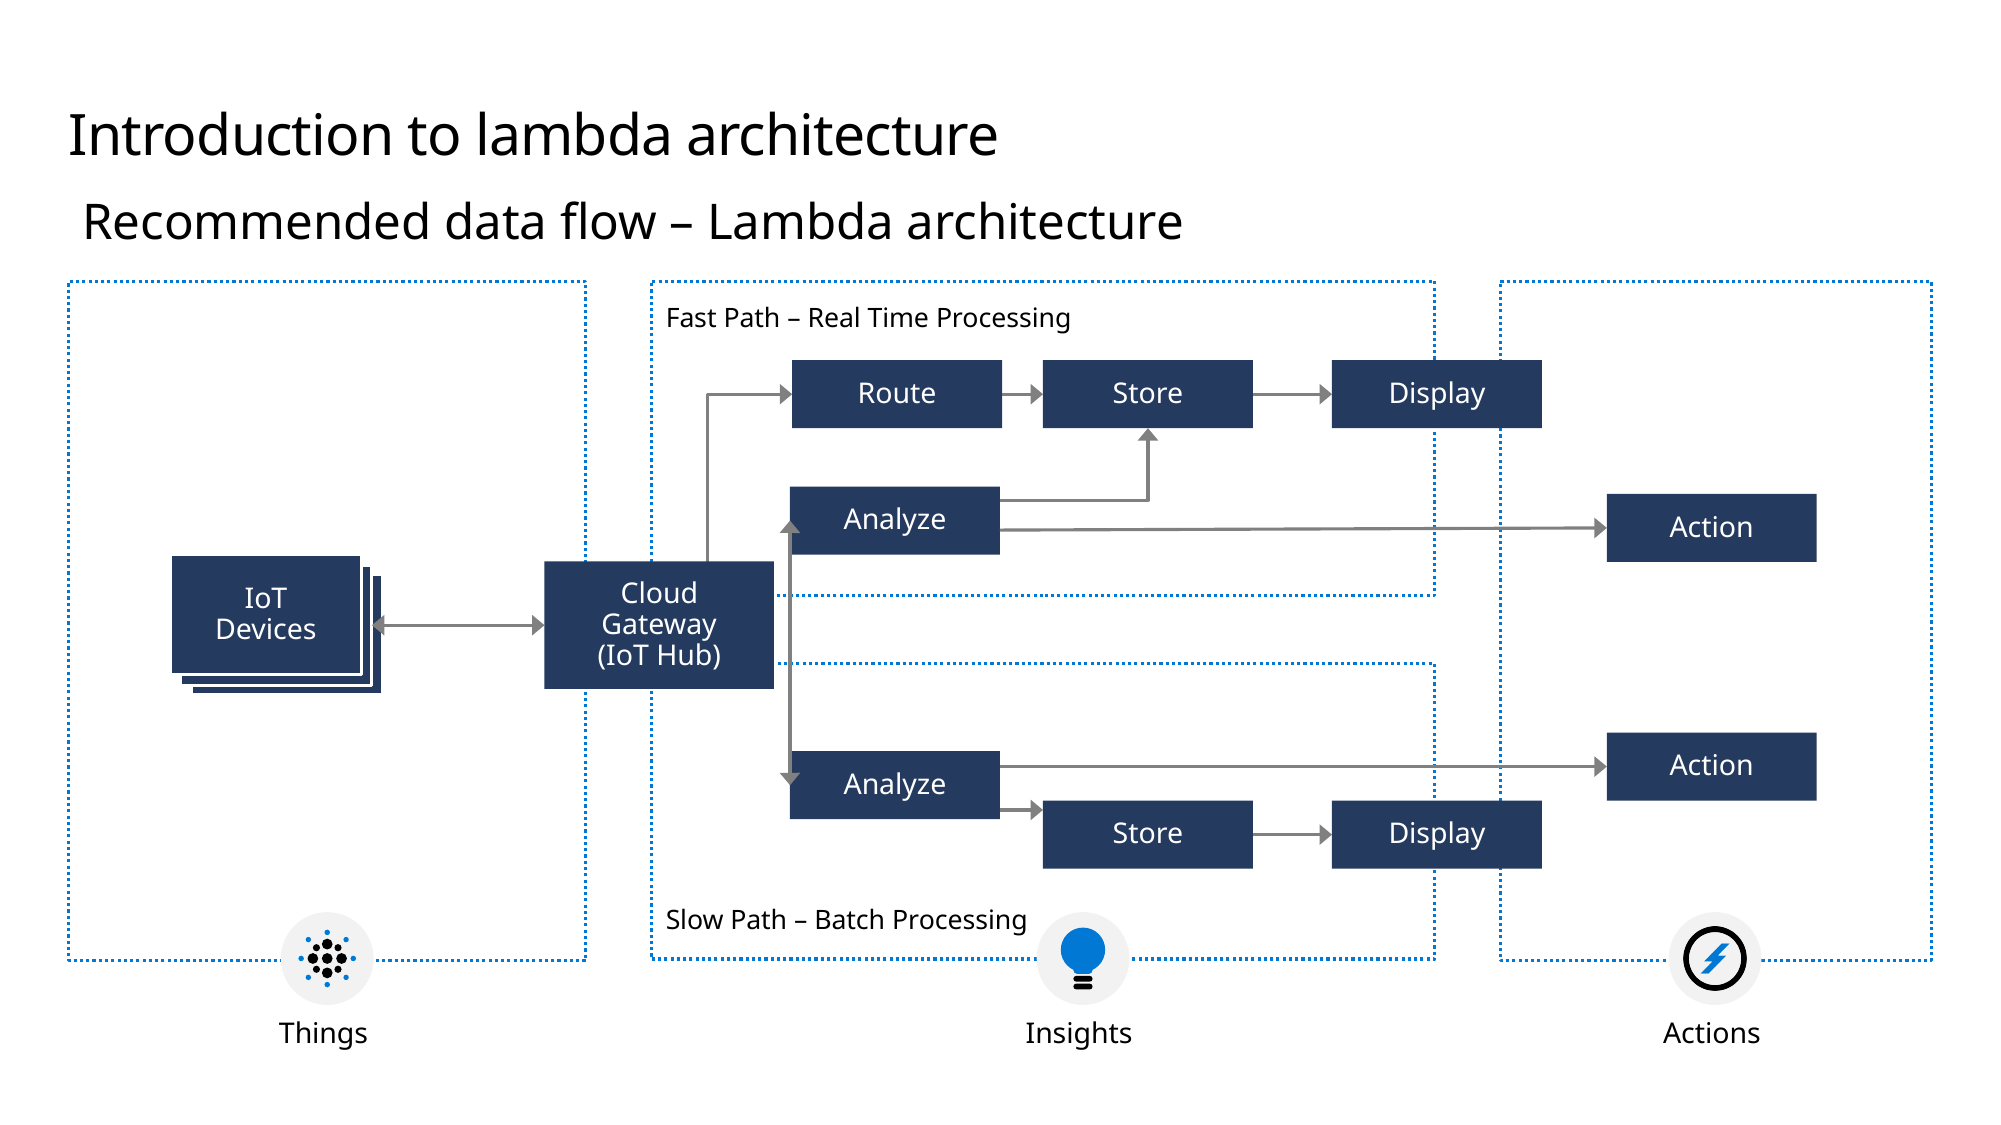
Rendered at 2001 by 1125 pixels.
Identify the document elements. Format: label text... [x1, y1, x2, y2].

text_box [68, 281, 1932, 1051]
list Recommended data flow – Lambda architecture [67, 190, 1894, 283]
title Introduction to lambda architecture [68, 101, 1930, 168]
